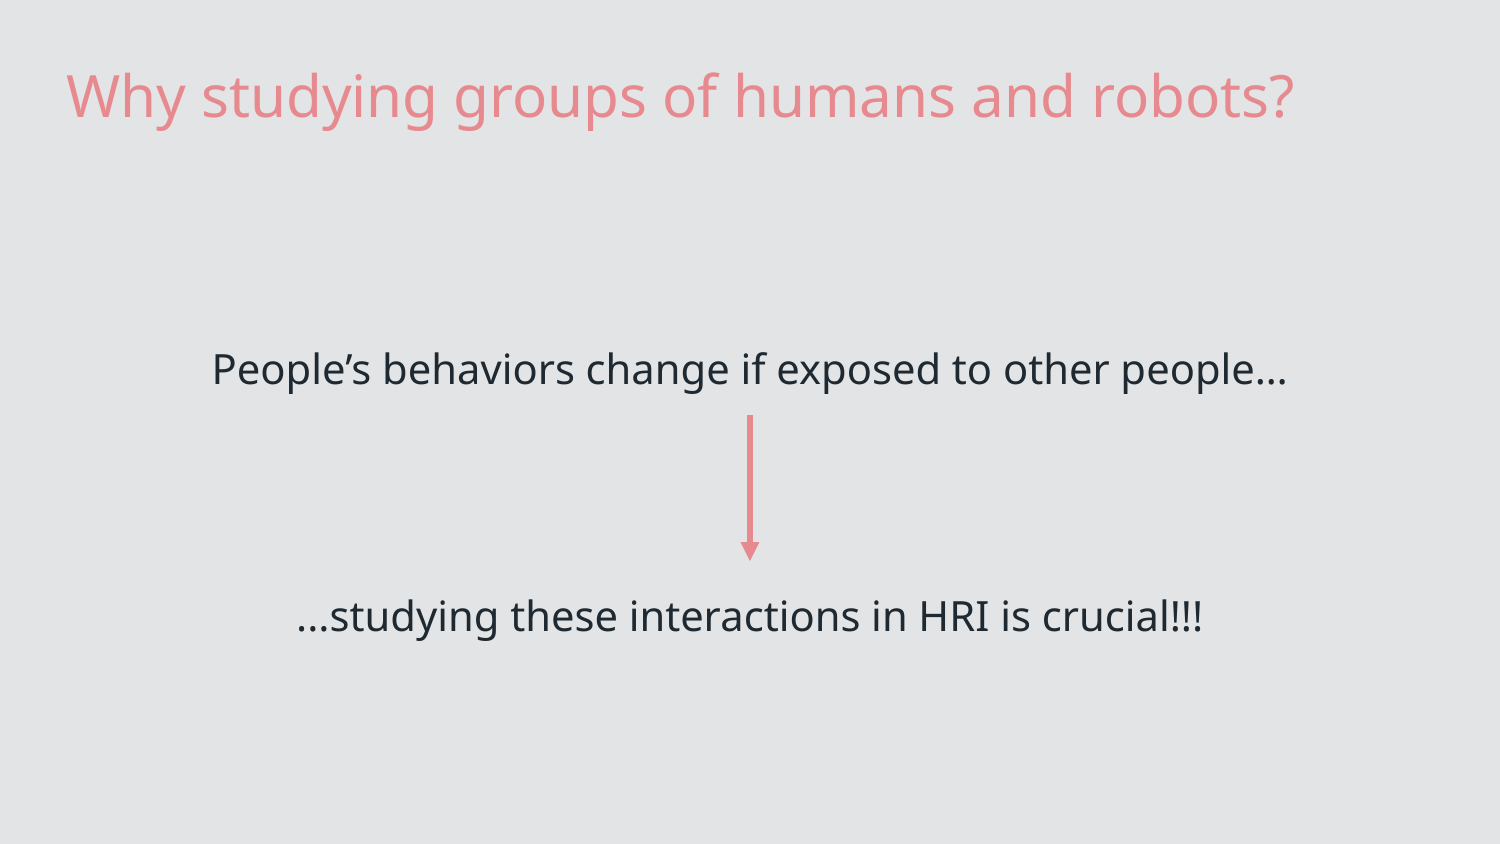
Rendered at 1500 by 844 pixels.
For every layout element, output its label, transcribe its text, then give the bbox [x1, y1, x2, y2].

list People’s behaviors change if exposed to other people… [51, 314, 1449, 415]
title Why studying groups of humans and robots? [51, 0, 1449, 190]
list ...studying these interactions in HRI is crucial!!! [51, 560, 1449, 662]
